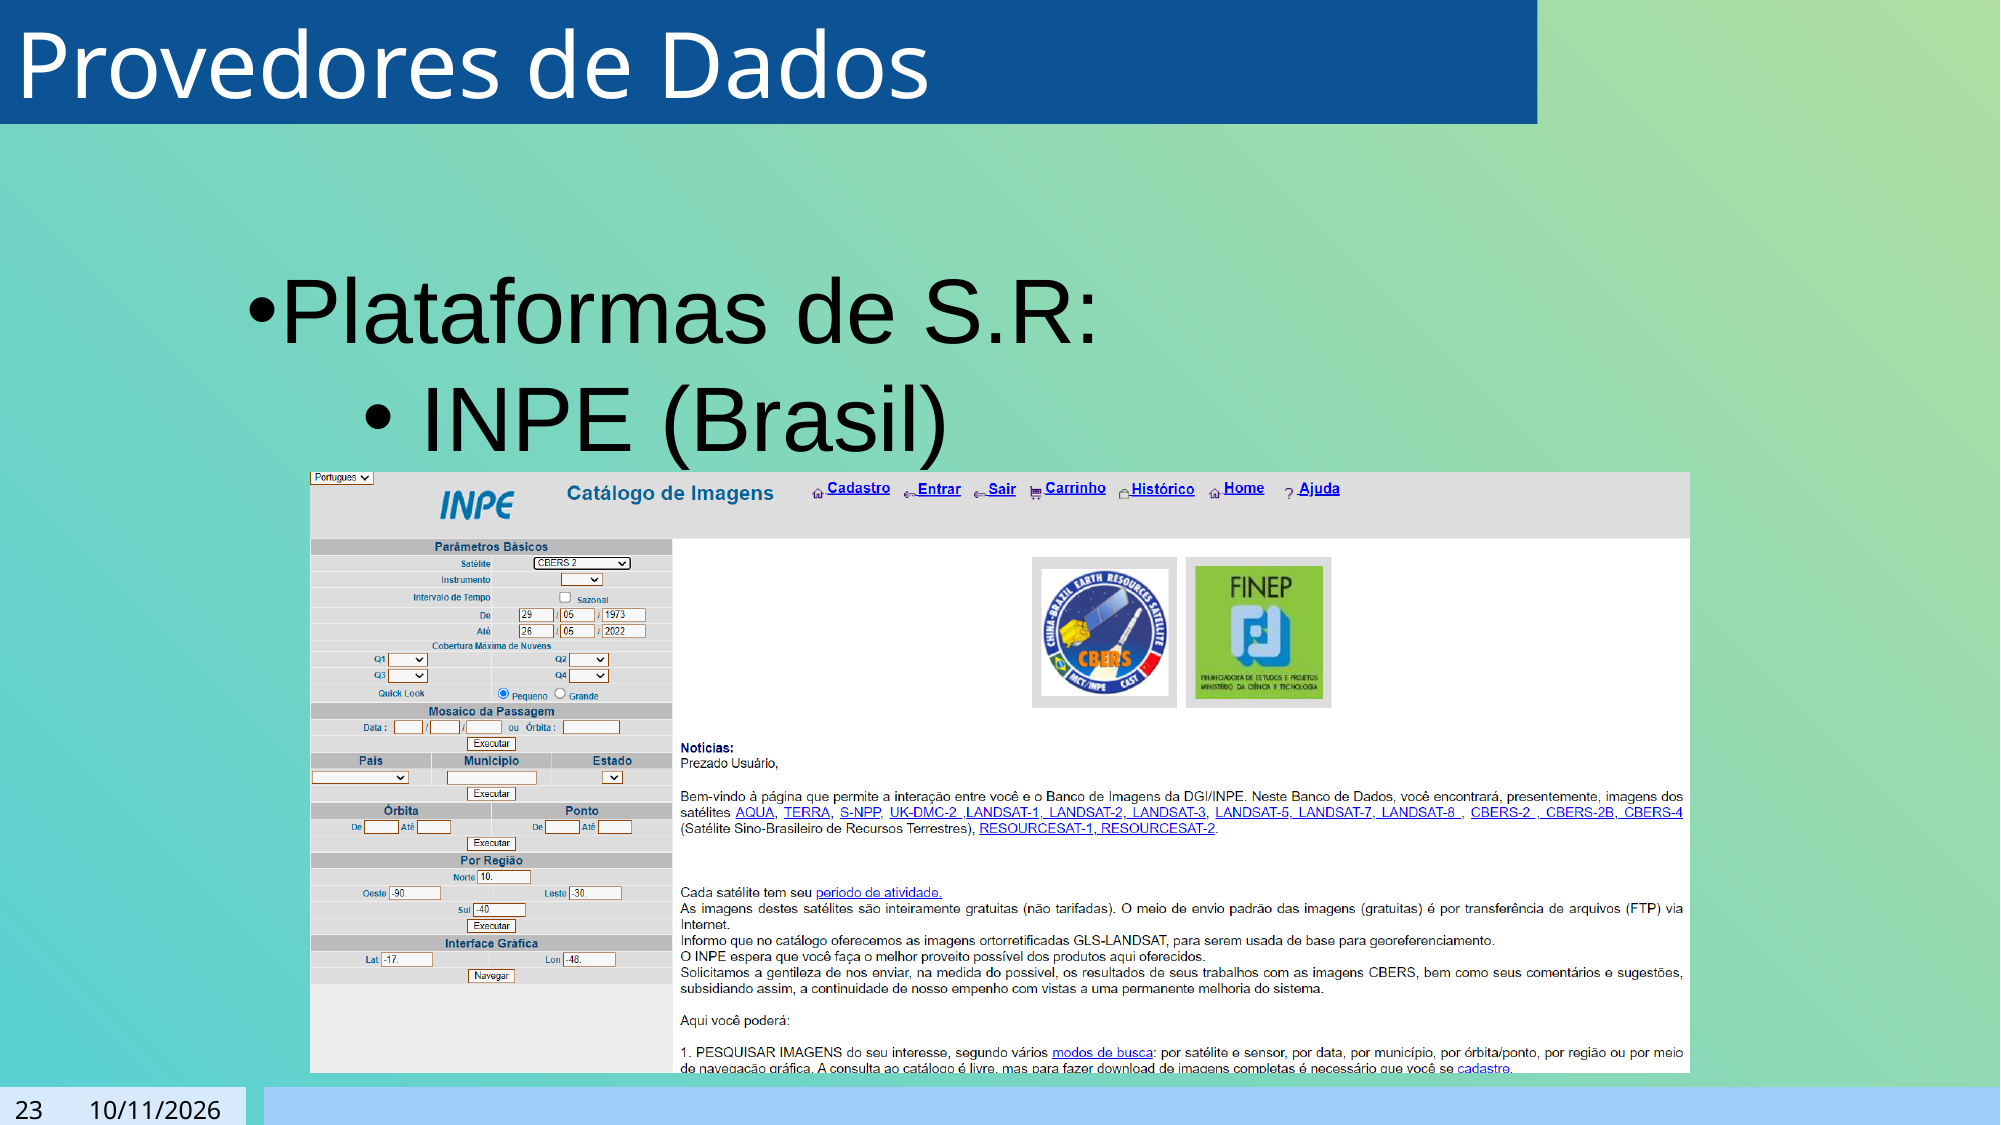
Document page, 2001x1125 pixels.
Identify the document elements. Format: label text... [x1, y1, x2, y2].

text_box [0, 1087, 239, 1125]
title Provedores de Dados [0, 0, 1538, 124]
picture [310, 472, 1690, 1073]
list Plataformas de S.R: INPE (Brasil) [231, 256, 1769, 1015]
